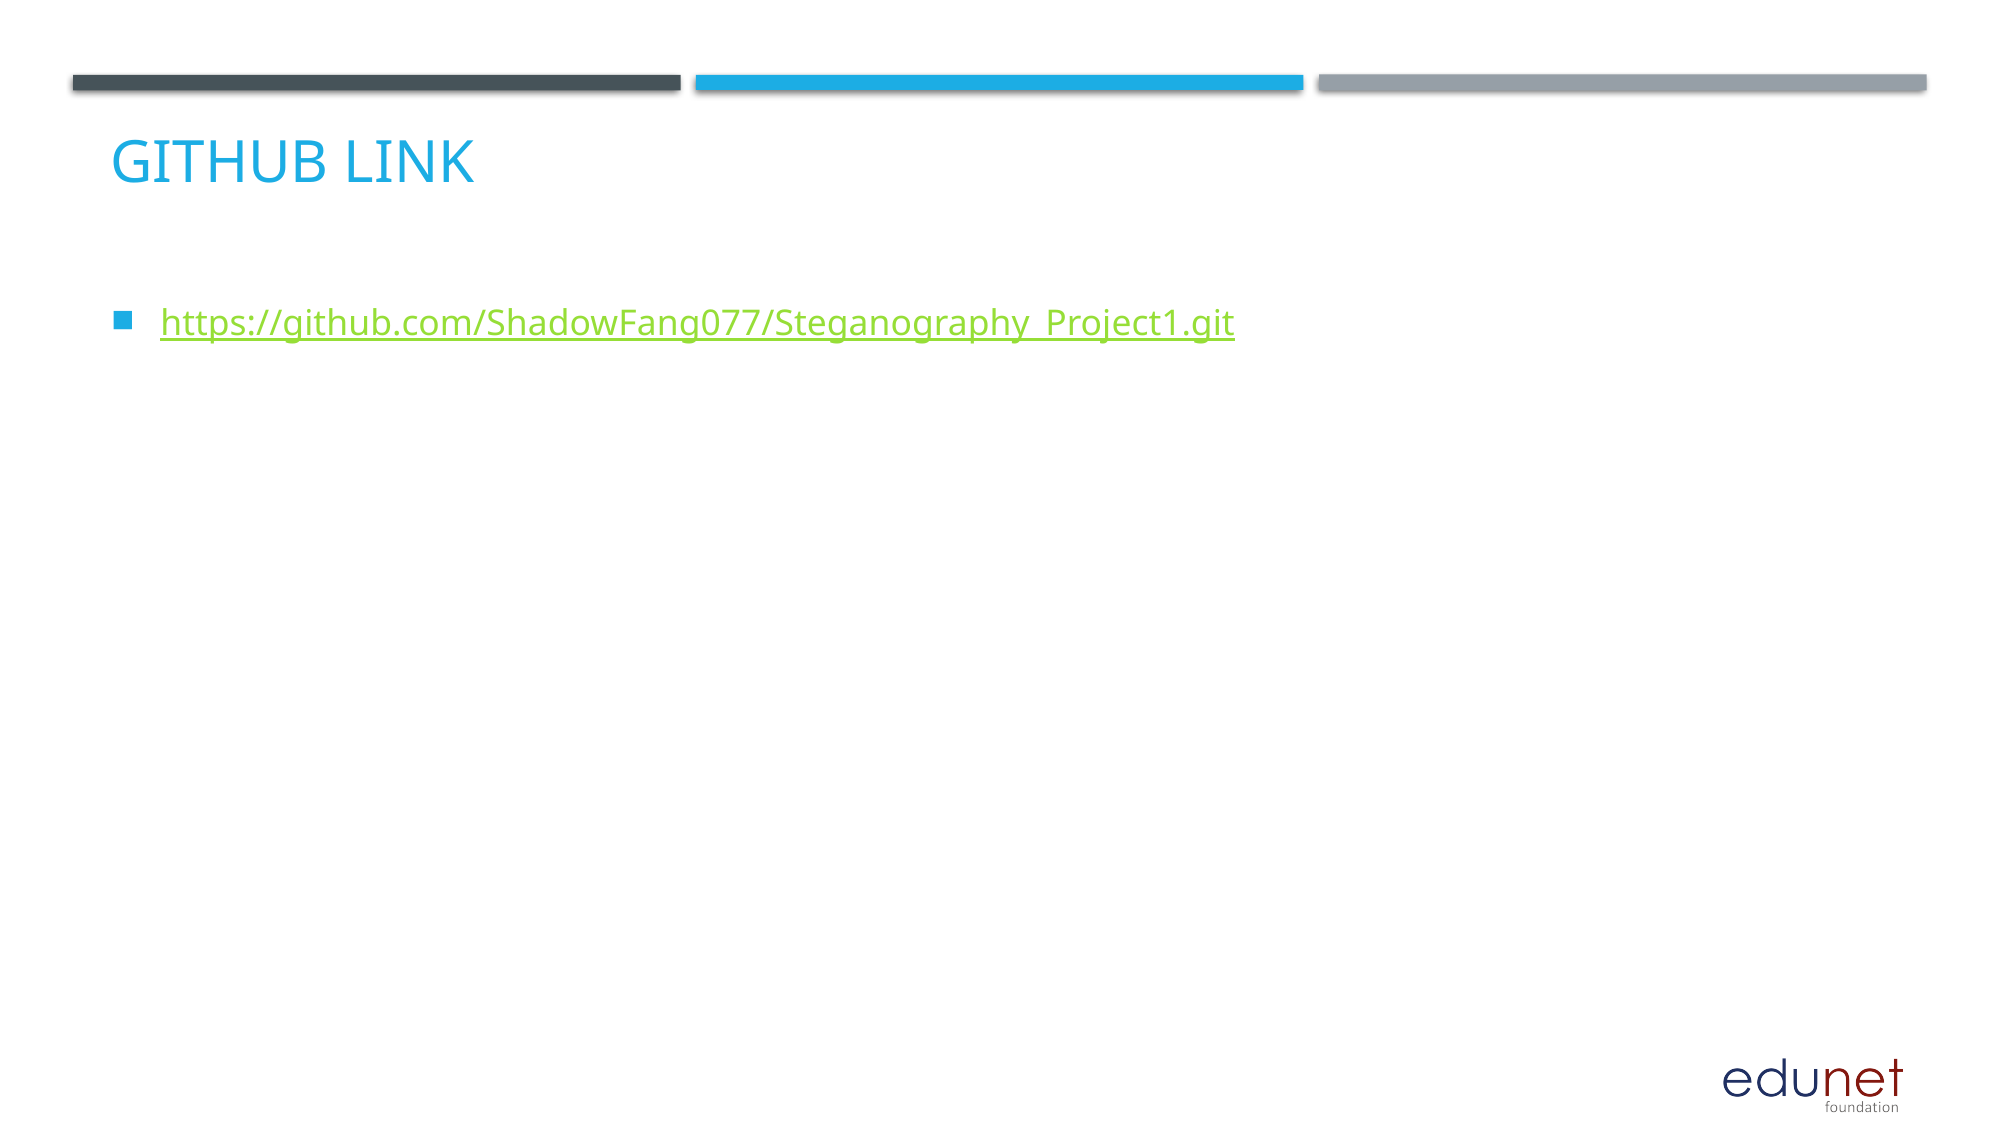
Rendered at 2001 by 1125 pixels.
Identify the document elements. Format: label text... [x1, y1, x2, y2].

picture [1719, 1056, 1905, 1116]
list https://github.com/ShadowFang077/Steganography_Project1.git [95, 213, 1905, 497]
title GitHub Link [95, 115, 1905, 203]
